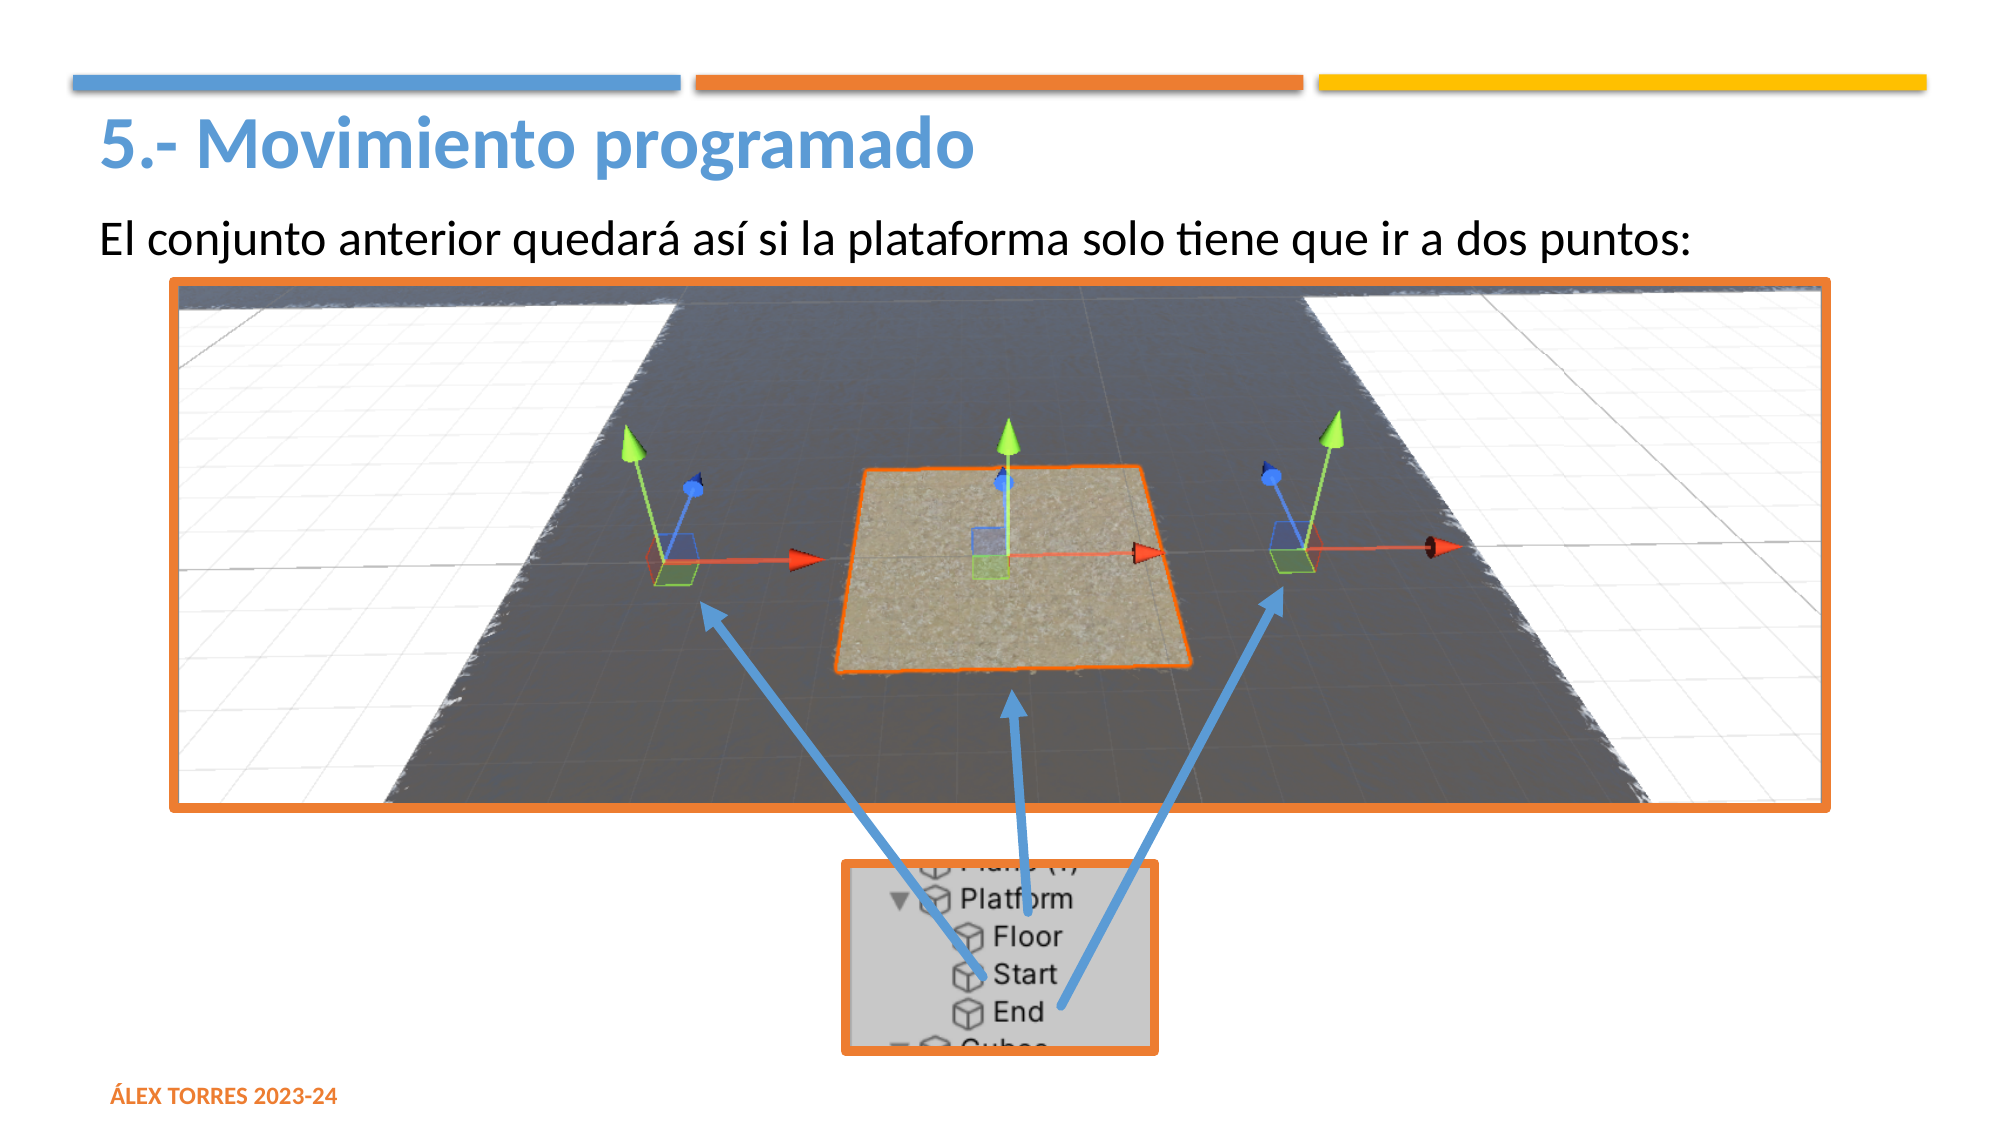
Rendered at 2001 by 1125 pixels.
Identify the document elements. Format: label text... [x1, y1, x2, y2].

text_box 5.- Movimiento programado [85, 78, 1915, 188]
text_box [1060, 585, 1284, 1007]
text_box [1011, 688, 1029, 913]
text_box El conjunto anterior quedará así si la plataforma solo tiene que ir a dos puntos: [85, 190, 1915, 1074]
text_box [699, 600, 984, 978]
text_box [177, 285, 1823, 804]
picture [849, 867, 1151, 1047]
